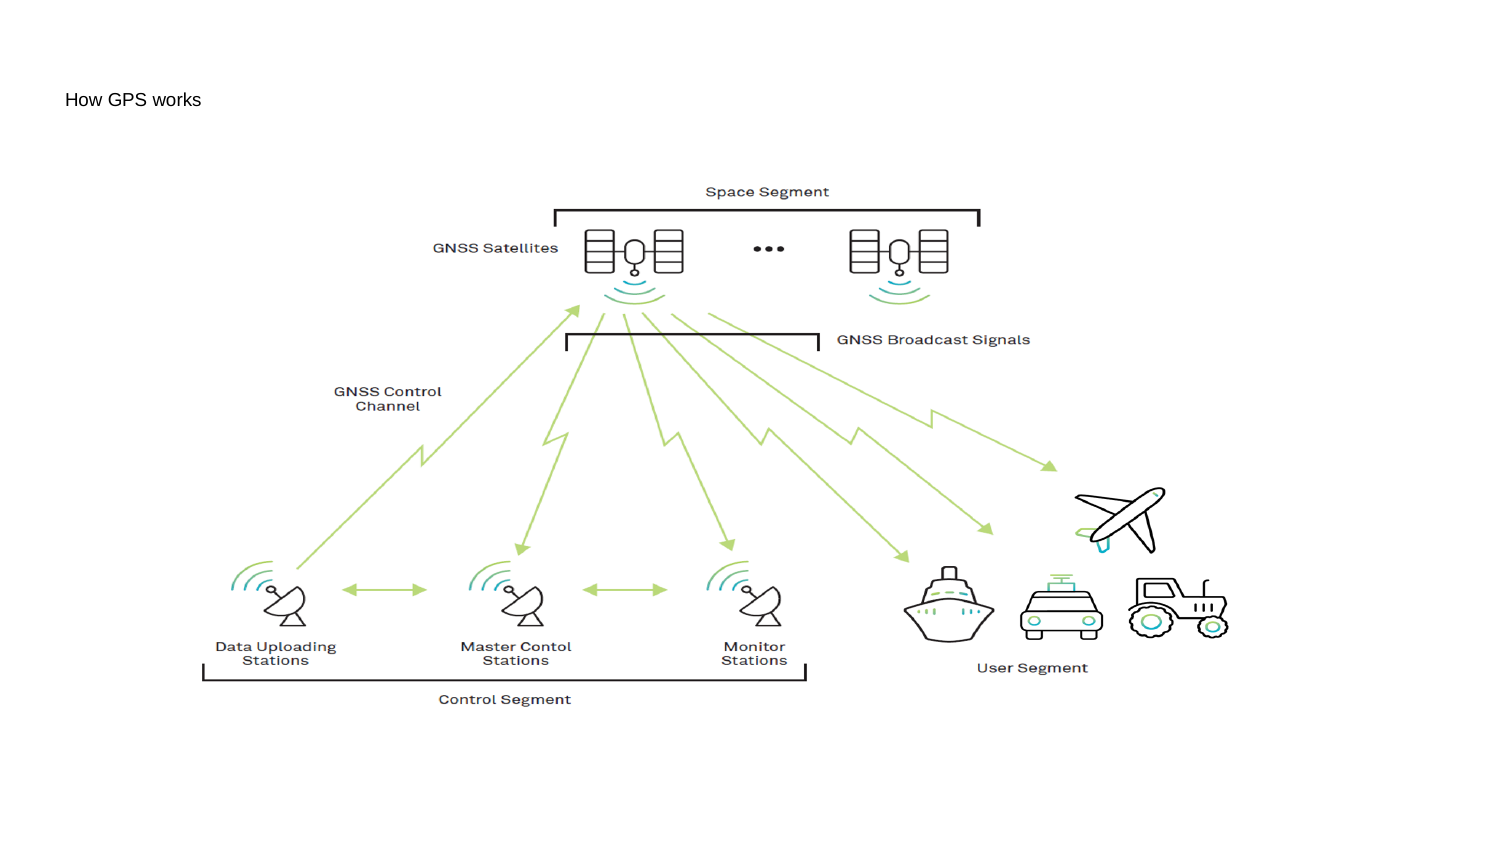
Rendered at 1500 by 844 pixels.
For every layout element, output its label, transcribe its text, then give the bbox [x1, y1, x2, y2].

title How GPS works [49, 72, 1448, 126]
picture [161, 165, 1262, 728]
